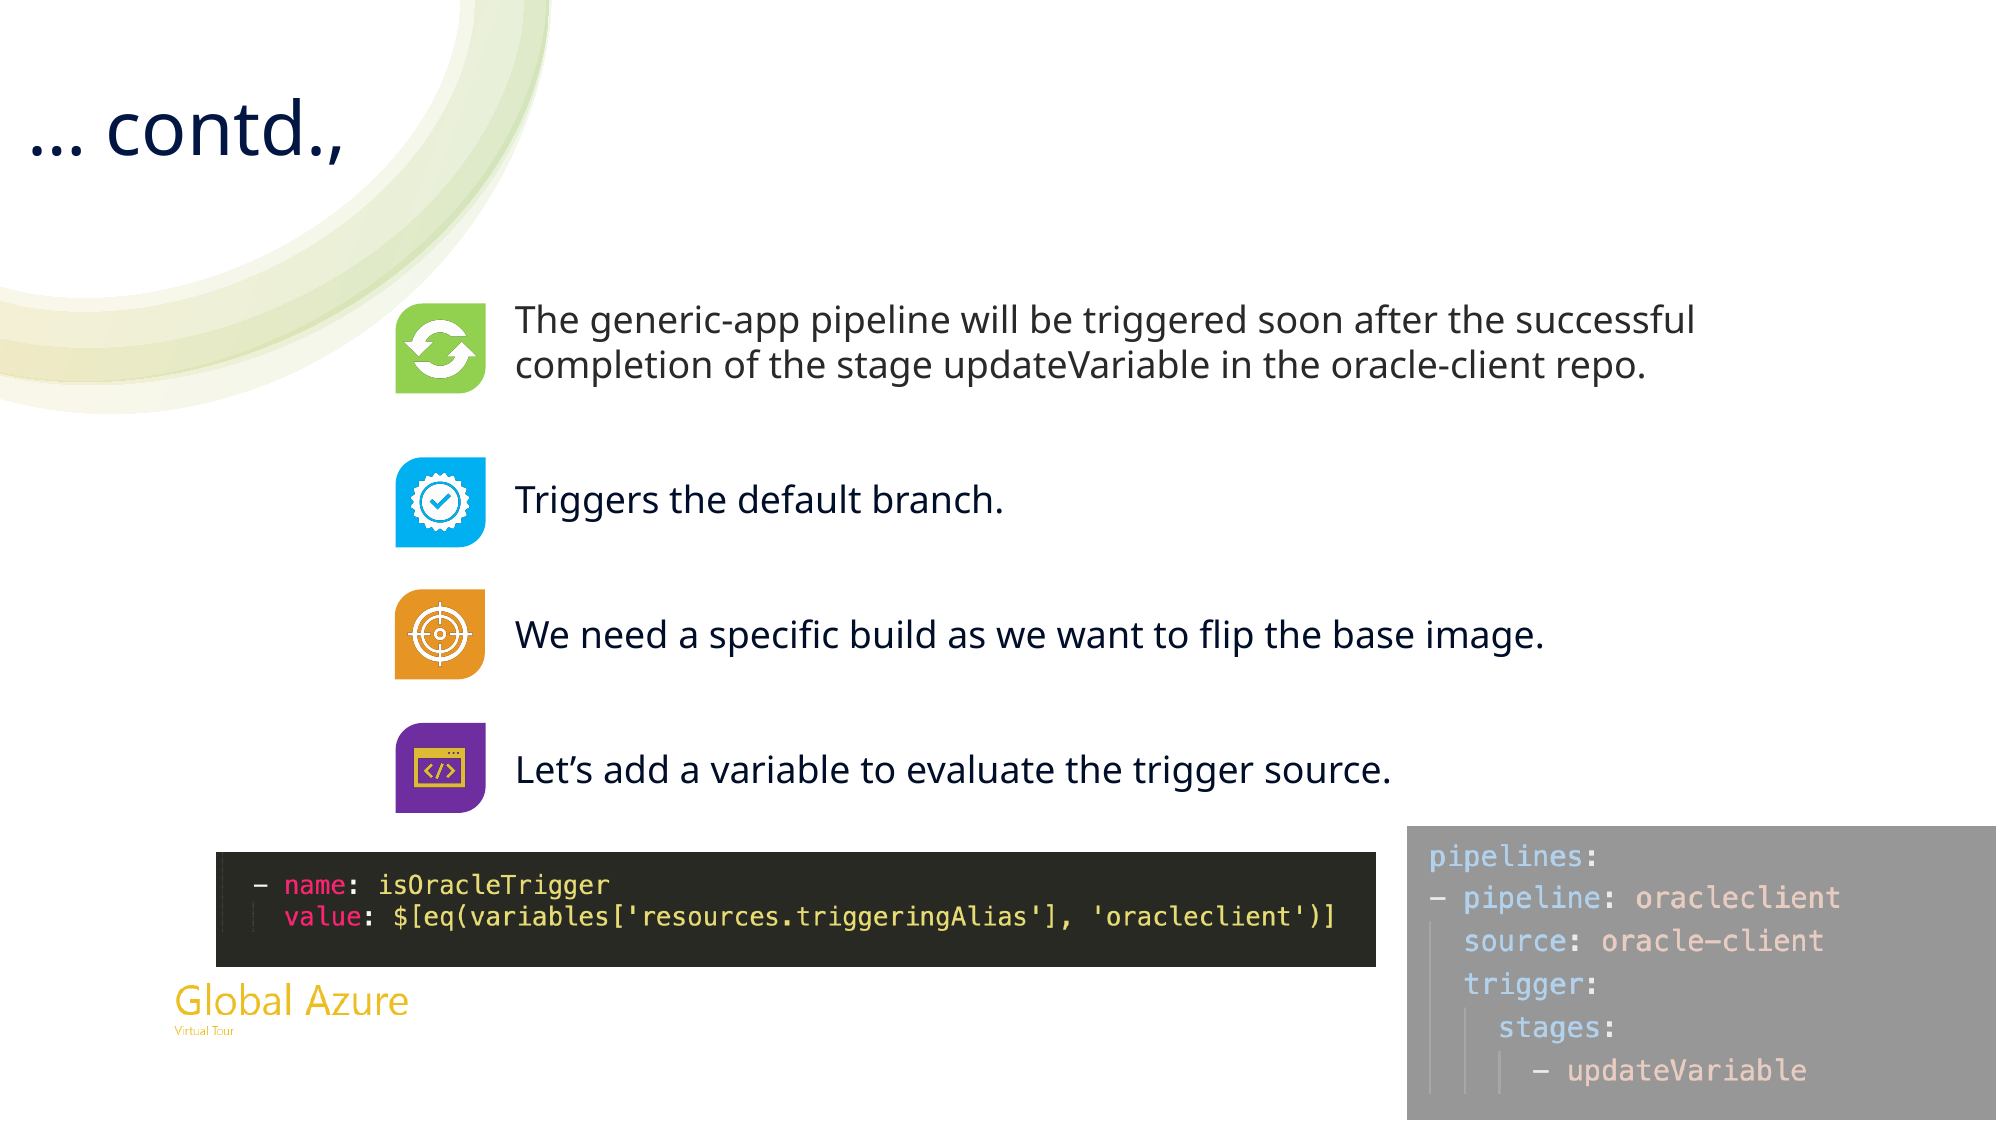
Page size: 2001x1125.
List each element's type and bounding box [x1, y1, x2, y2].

text_box [11, 51, 1996, 1120]
text_box [0, 0, 552, 414]
